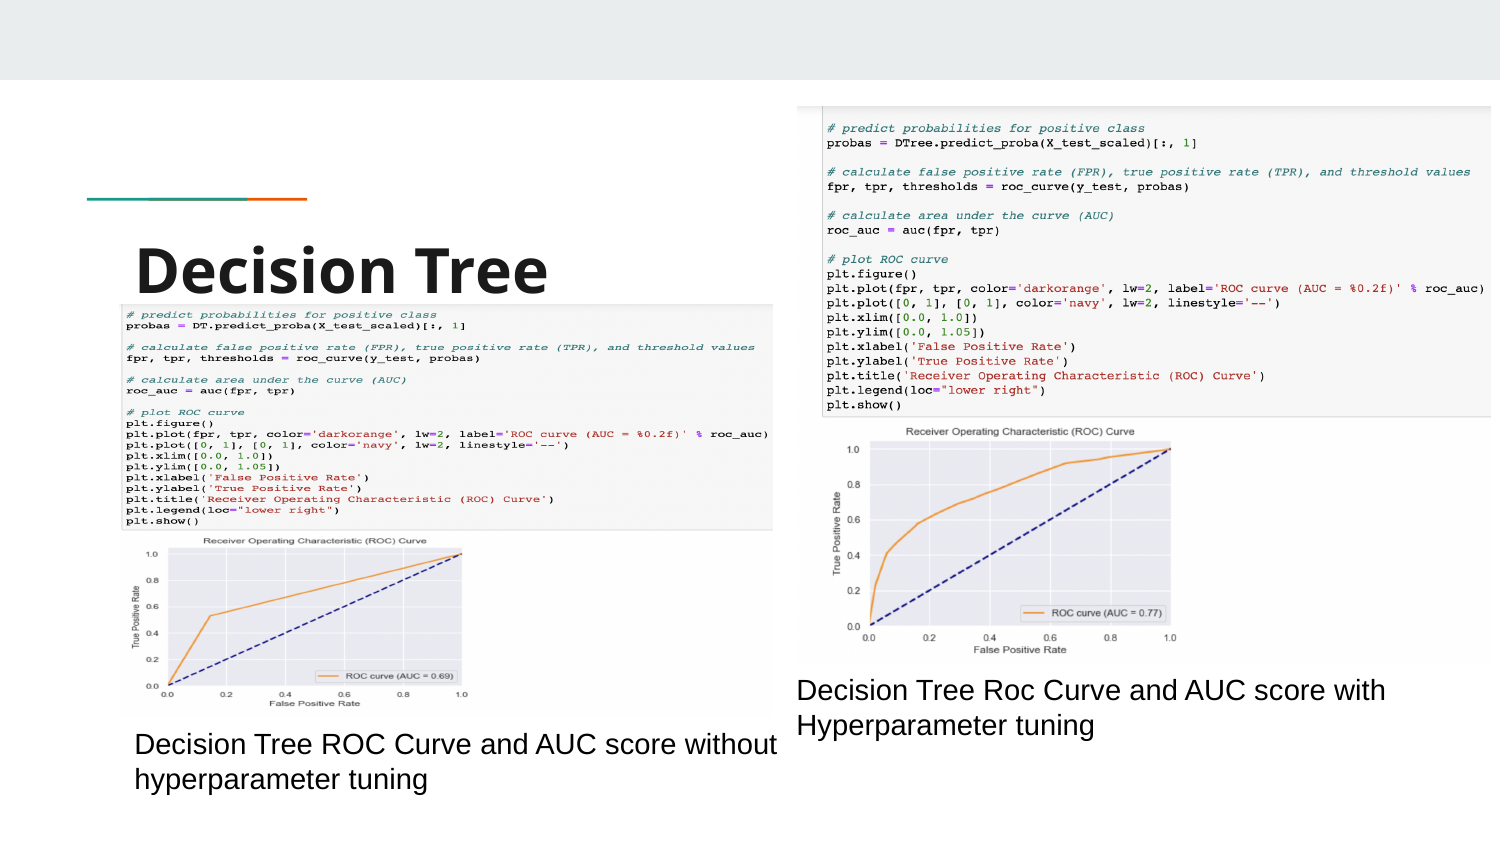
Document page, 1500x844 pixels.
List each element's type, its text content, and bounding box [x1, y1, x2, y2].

picture [118, 303, 773, 719]
text_box Decision Tree ROC Curve and AUC score without hyperparameter tuning [119, 717, 794, 803]
text_box Decision Tree Roc Curve and AUC score with Hyperparameter tuning [781, 663, 1475, 749]
title Decision Tree [119, 216, 792, 305]
picture [797, 106, 1491, 664]
